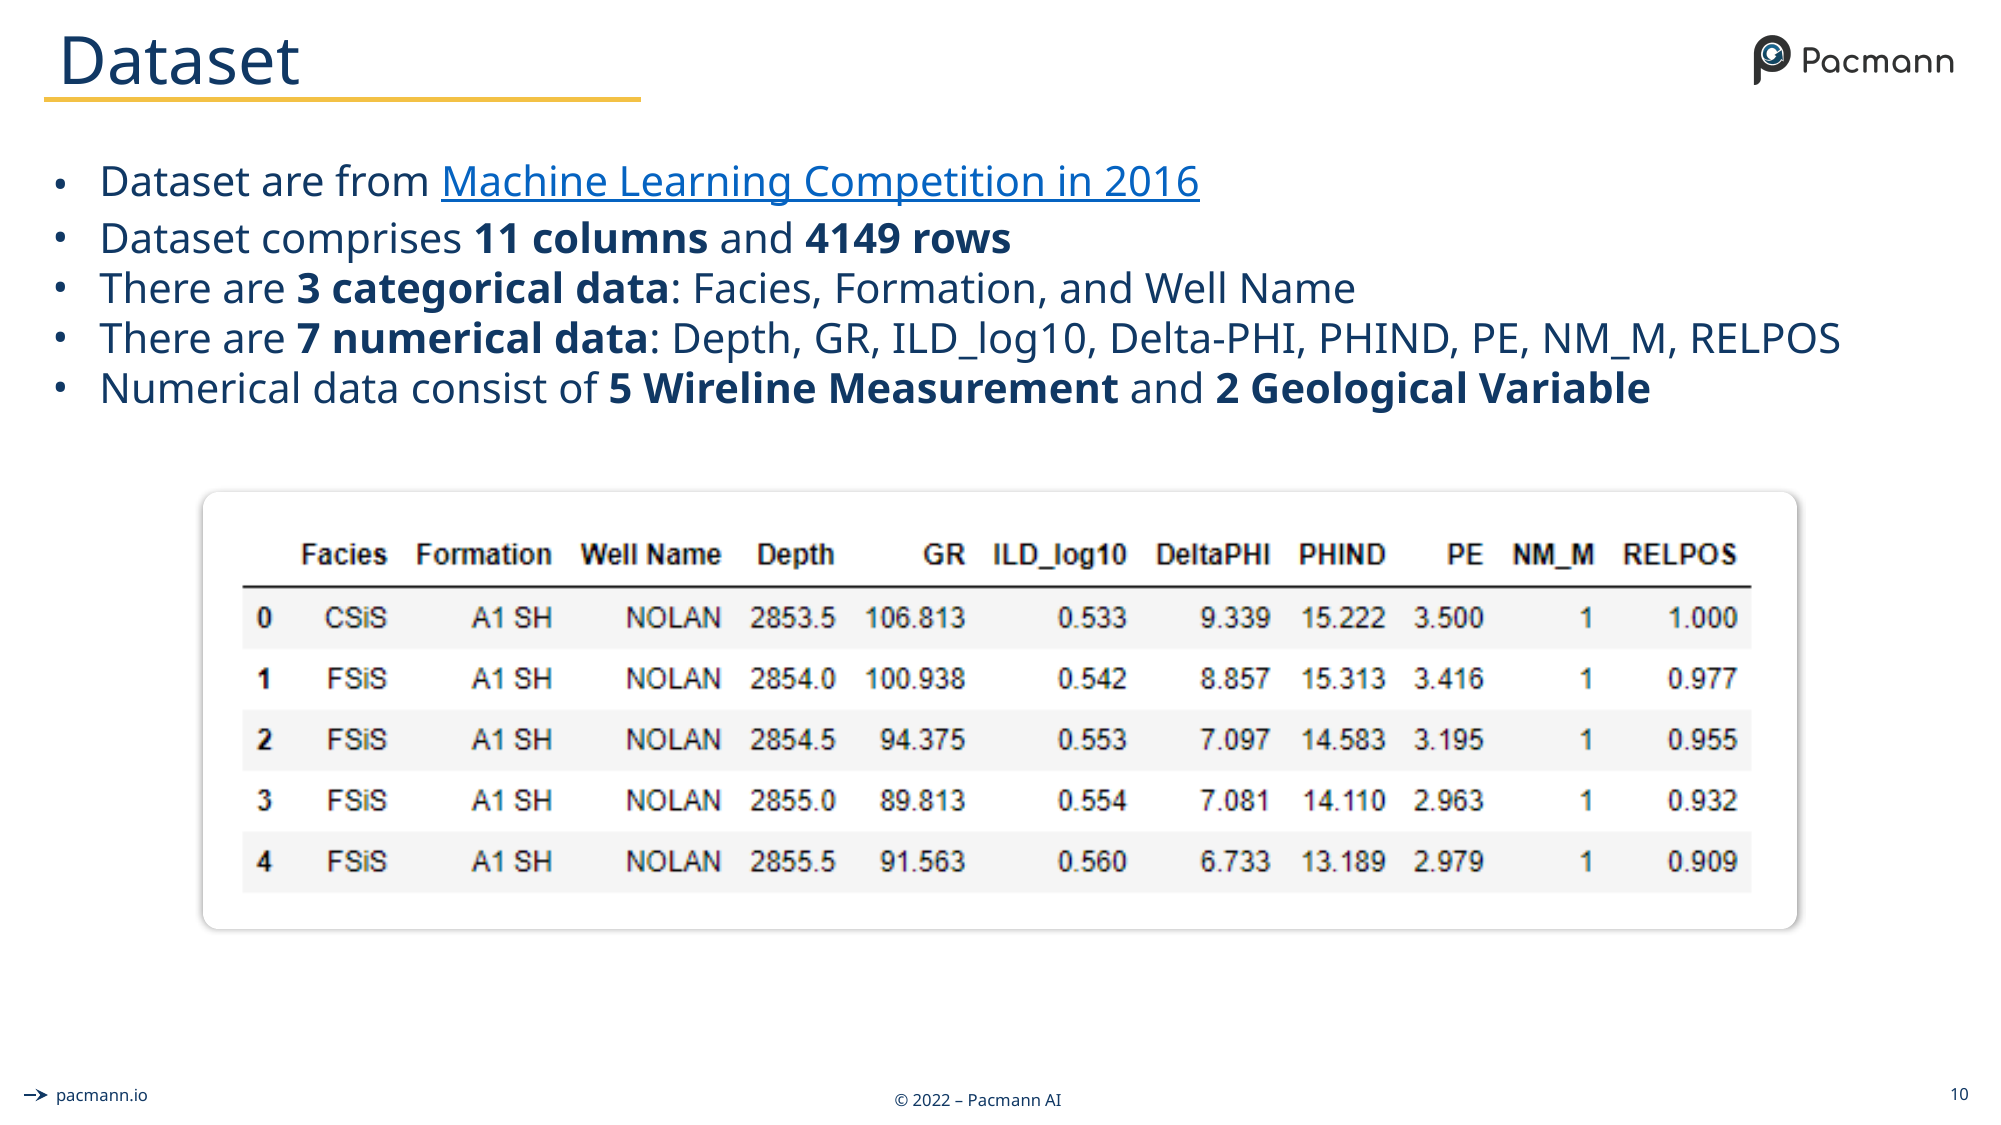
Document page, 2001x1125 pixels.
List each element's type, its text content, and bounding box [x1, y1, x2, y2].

text_box Dataset are from Machine Learning Competition in 2016 Dataset comprises 11 columns and 4149 rows There are 3 categorical data: Facies, Formation, and Well Name There are 7 numerical data: Depth, GR, ILD_log10, Delta-PHI, PHIND, PE, NM_M, RELPOS Numerical data consist of 5 Wireline Measurement and 2 Geological Variable [37, 146, 1963, 419]
title Dataset [43, 13, 1915, 114]
picture [233, 523, 1767, 898]
picture [1915, 22, 1984, 98]
